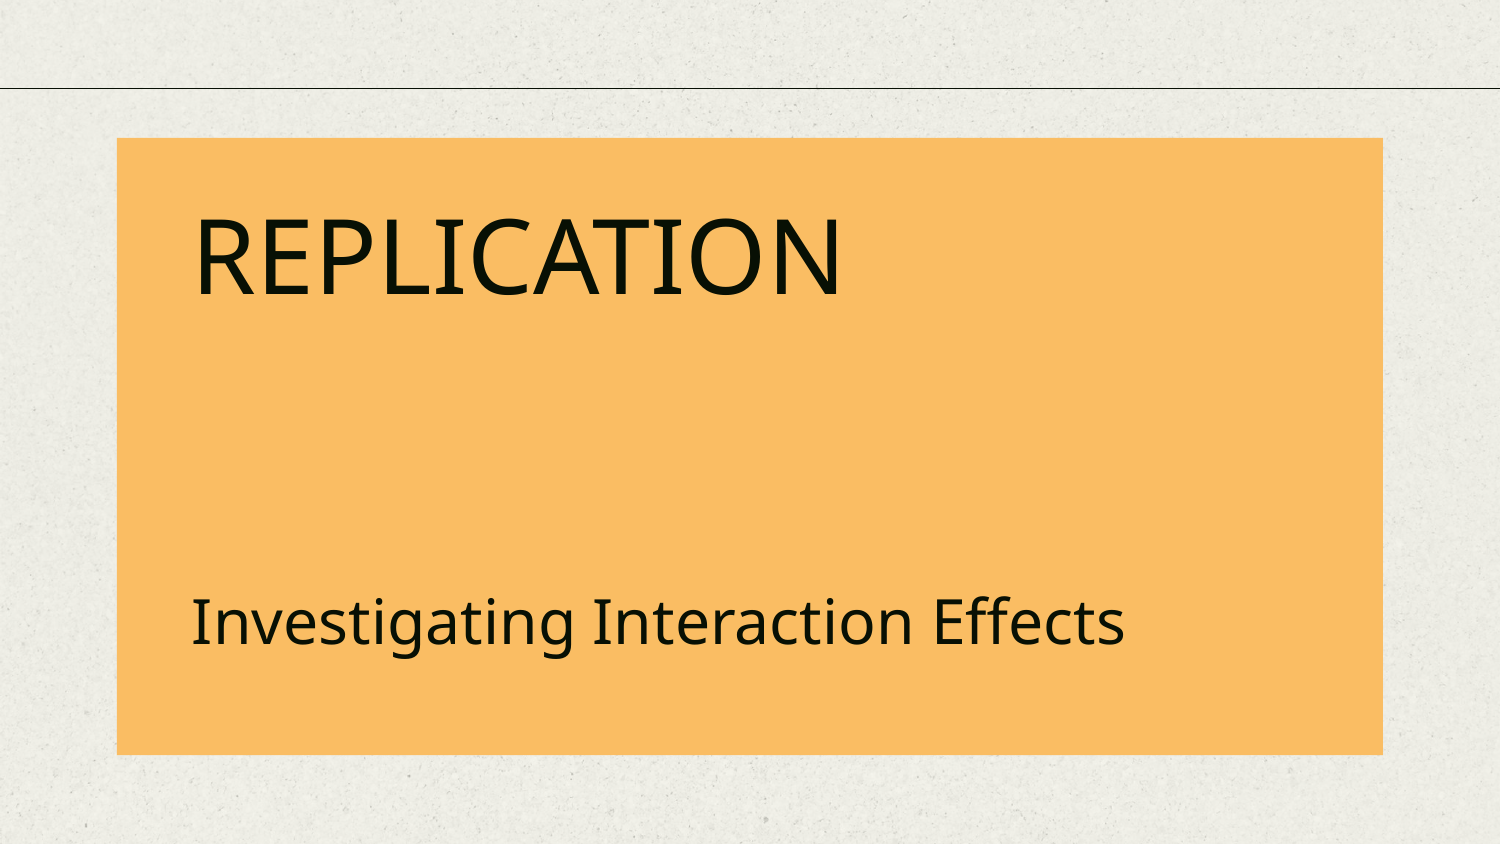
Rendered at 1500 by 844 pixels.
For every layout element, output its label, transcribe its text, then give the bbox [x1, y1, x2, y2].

text_box [116, 137, 1383, 756]
title REPLICATION [176, 175, 1327, 306]
title Investigating Interaction Effects [176, 567, 1164, 706]
